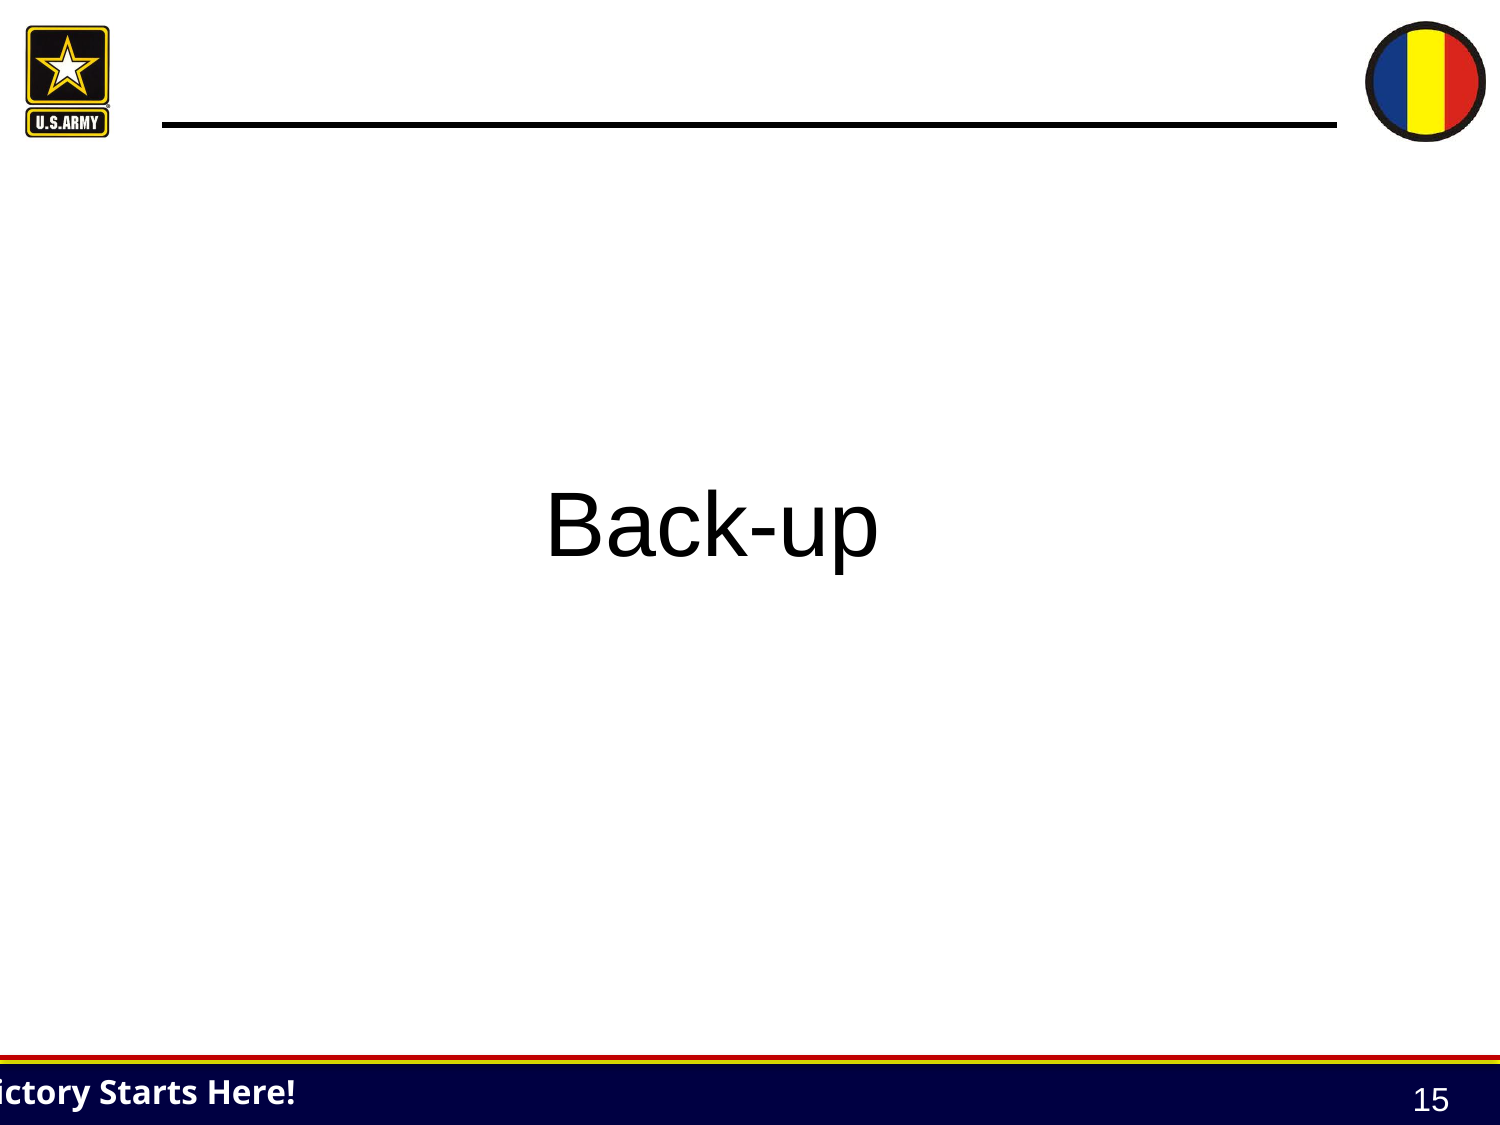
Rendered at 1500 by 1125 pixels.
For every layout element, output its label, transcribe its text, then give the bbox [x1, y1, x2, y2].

picture [1365, 21, 1486, 142]
slide_number 15 [1387, 1070, 1475, 1119]
picture [18, 21, 118, 142]
list Back-up [529, 466, 1130, 779]
